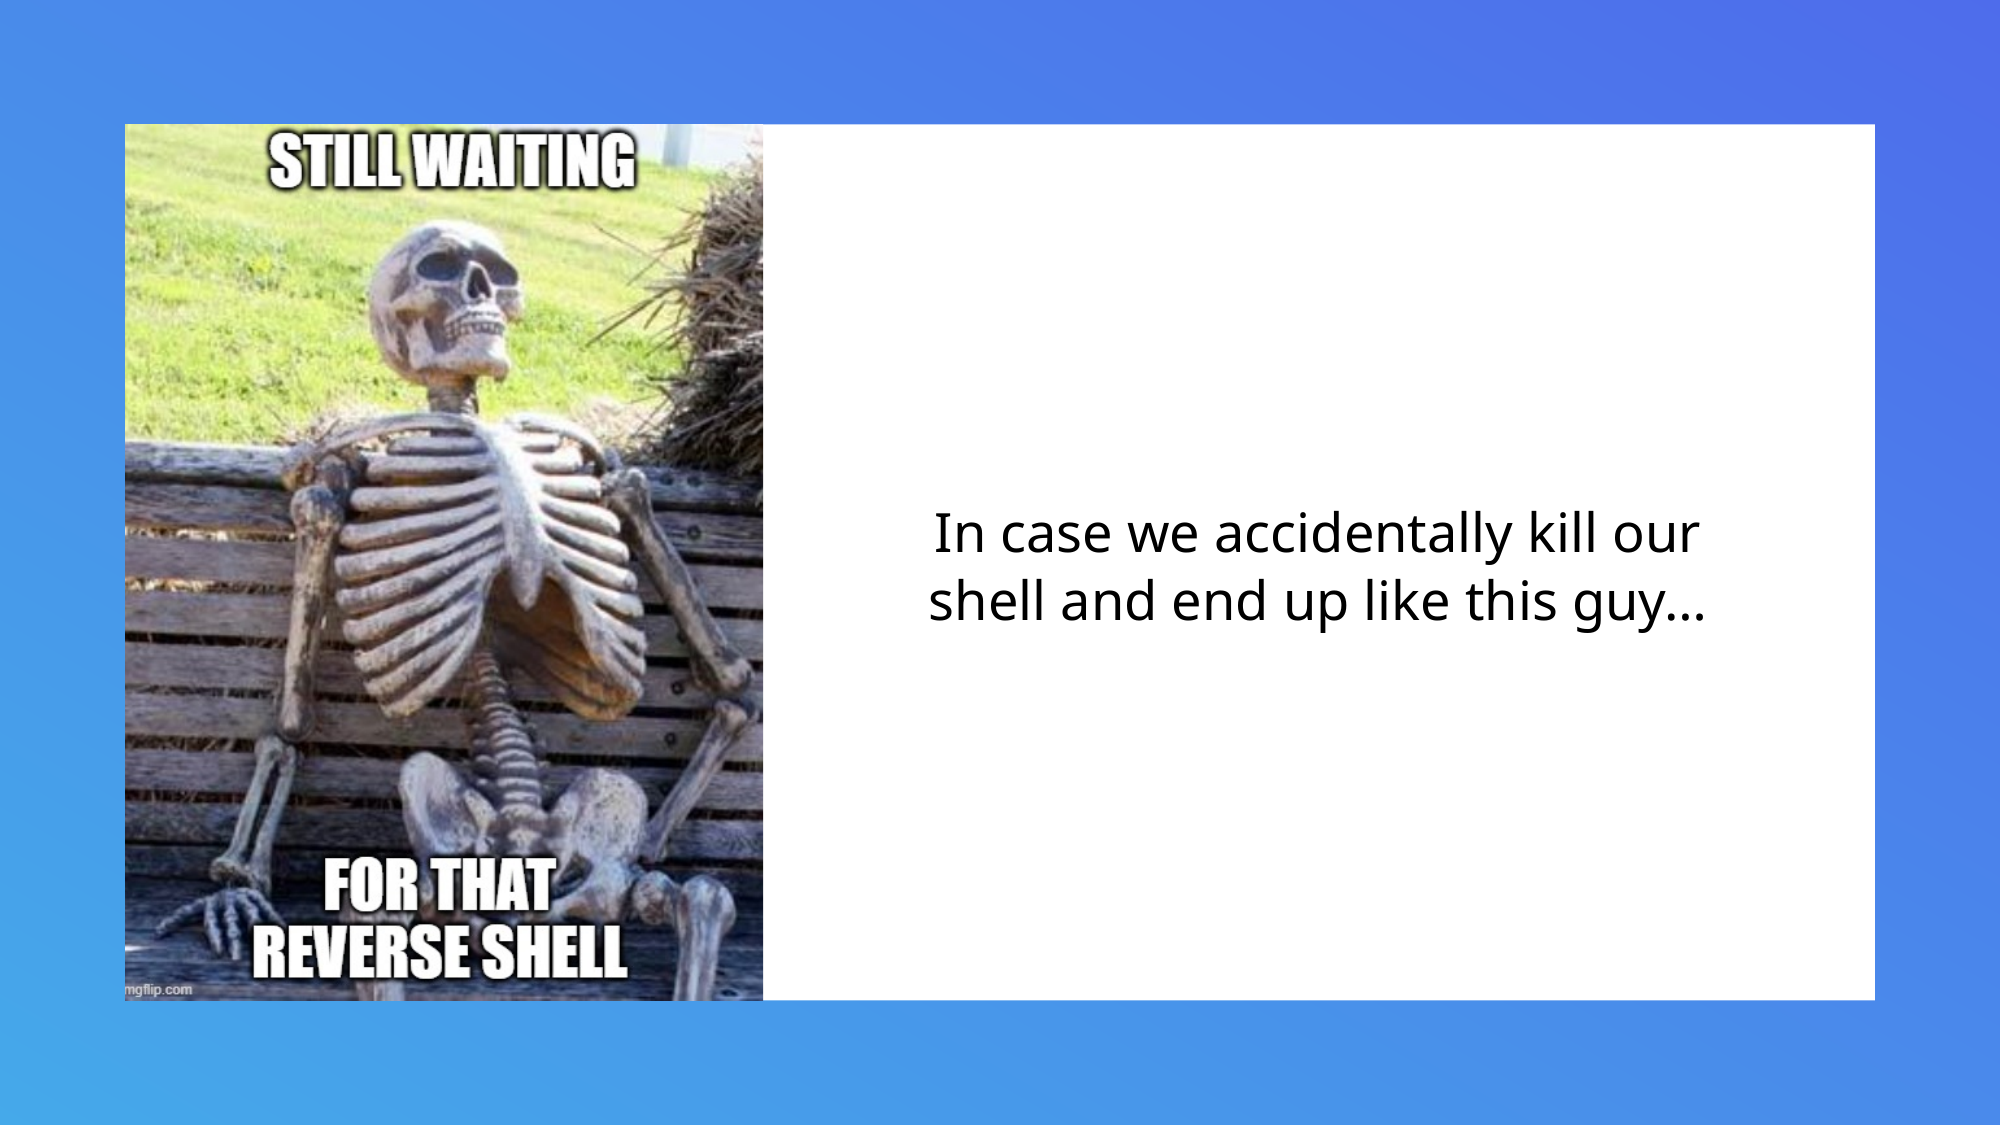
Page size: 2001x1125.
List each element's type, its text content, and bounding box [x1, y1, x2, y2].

text_box [124, 123, 1876, 1001]
picture [124, 124, 764, 1001]
text_box [0, 0, 2000, 1125]
list In case we accidentally kill our shell and end up like this guy… [887, 487, 1749, 916]
